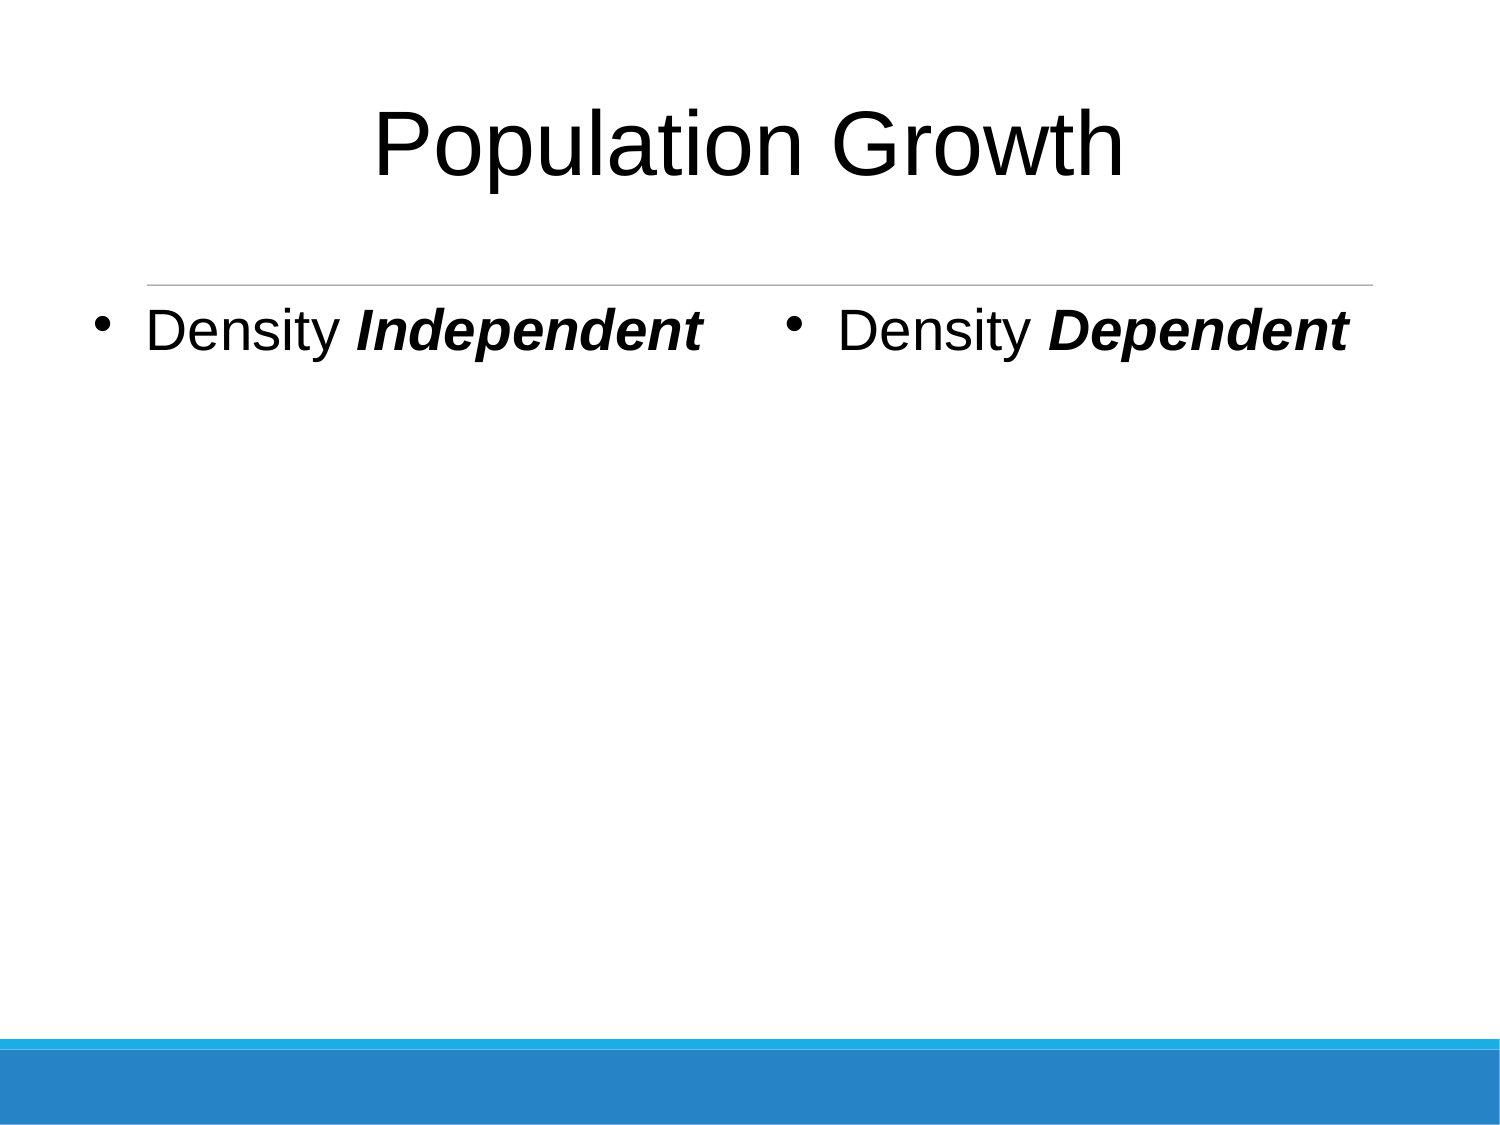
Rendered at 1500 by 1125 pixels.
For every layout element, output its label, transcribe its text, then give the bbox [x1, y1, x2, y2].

text_box Population Growth [75, 44, 1425, 233]
text_box Density Dependent [766, 292, 1426, 945]
text_box Density Independent [75, 292, 734, 945]
